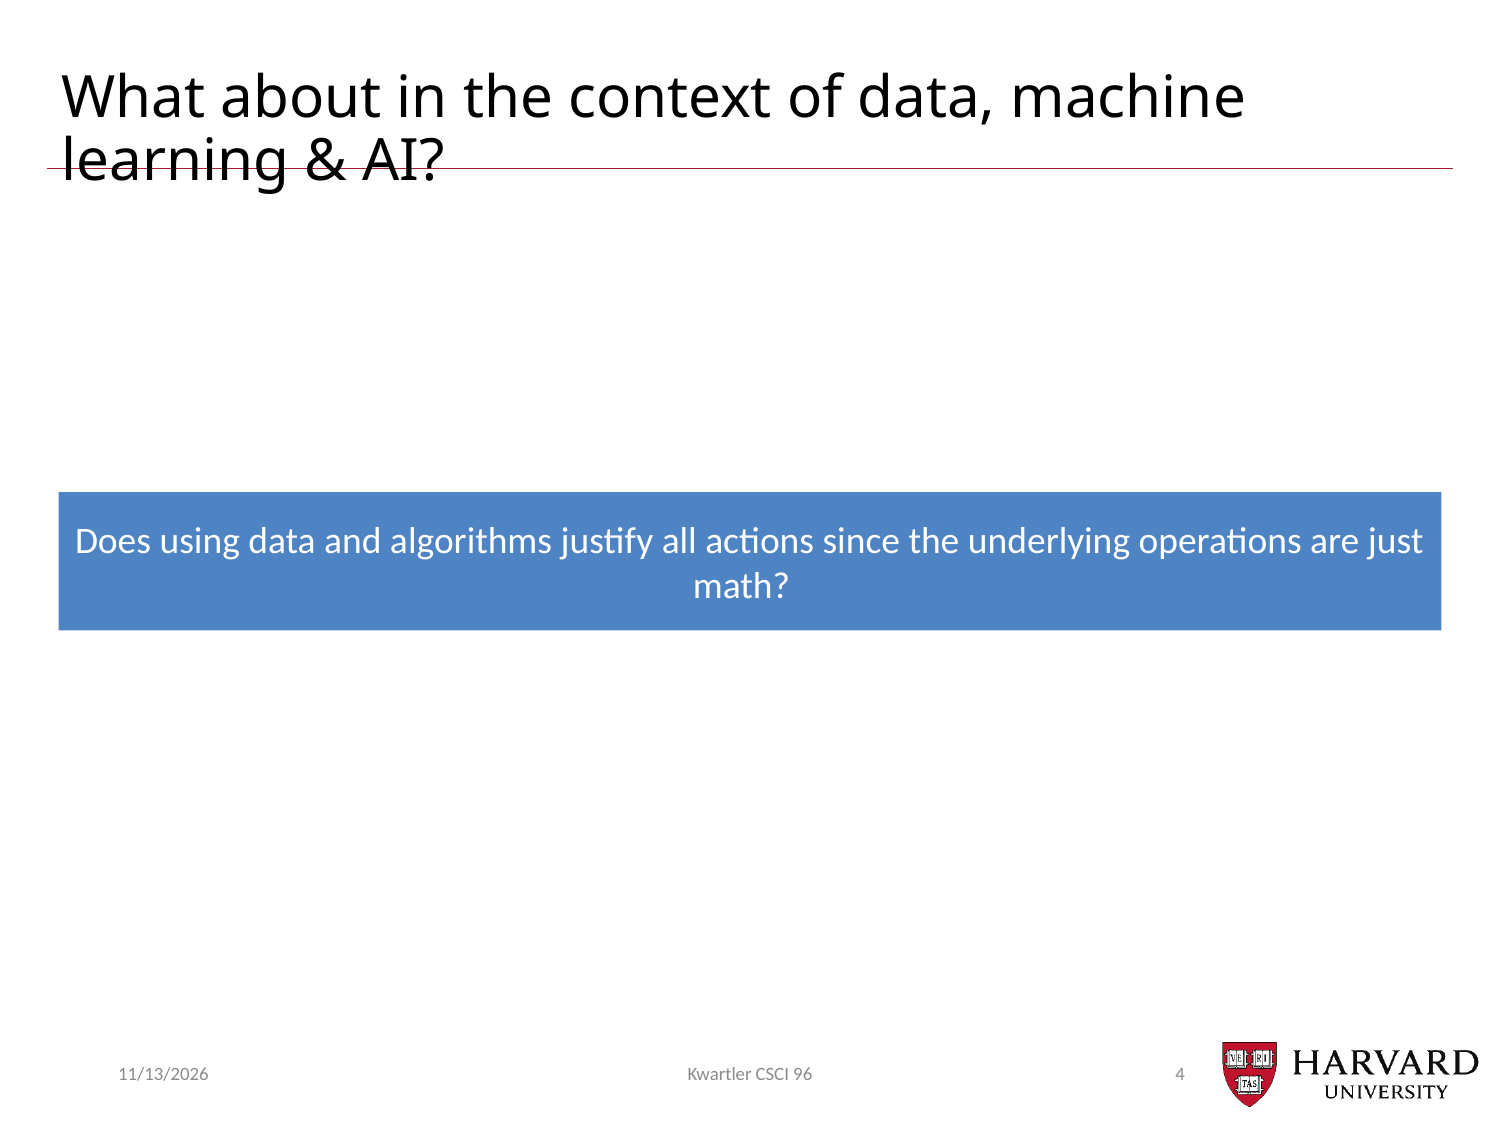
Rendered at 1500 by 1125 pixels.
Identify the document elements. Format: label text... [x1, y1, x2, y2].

title What about in the context of data, machine learning & AI? [46, 59, 1465, 157]
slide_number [103, 1042, 441, 1103]
footer Kwartler CSCI 96 [496, 1042, 1004, 1103]
text_box Does using data and algorithms justify all actions since the underlying operations are just math? [57, 491, 1442, 631]
slide_number 4 [1059, 1042, 1200, 1103]
picture [1200, 1024, 1500, 1125]
